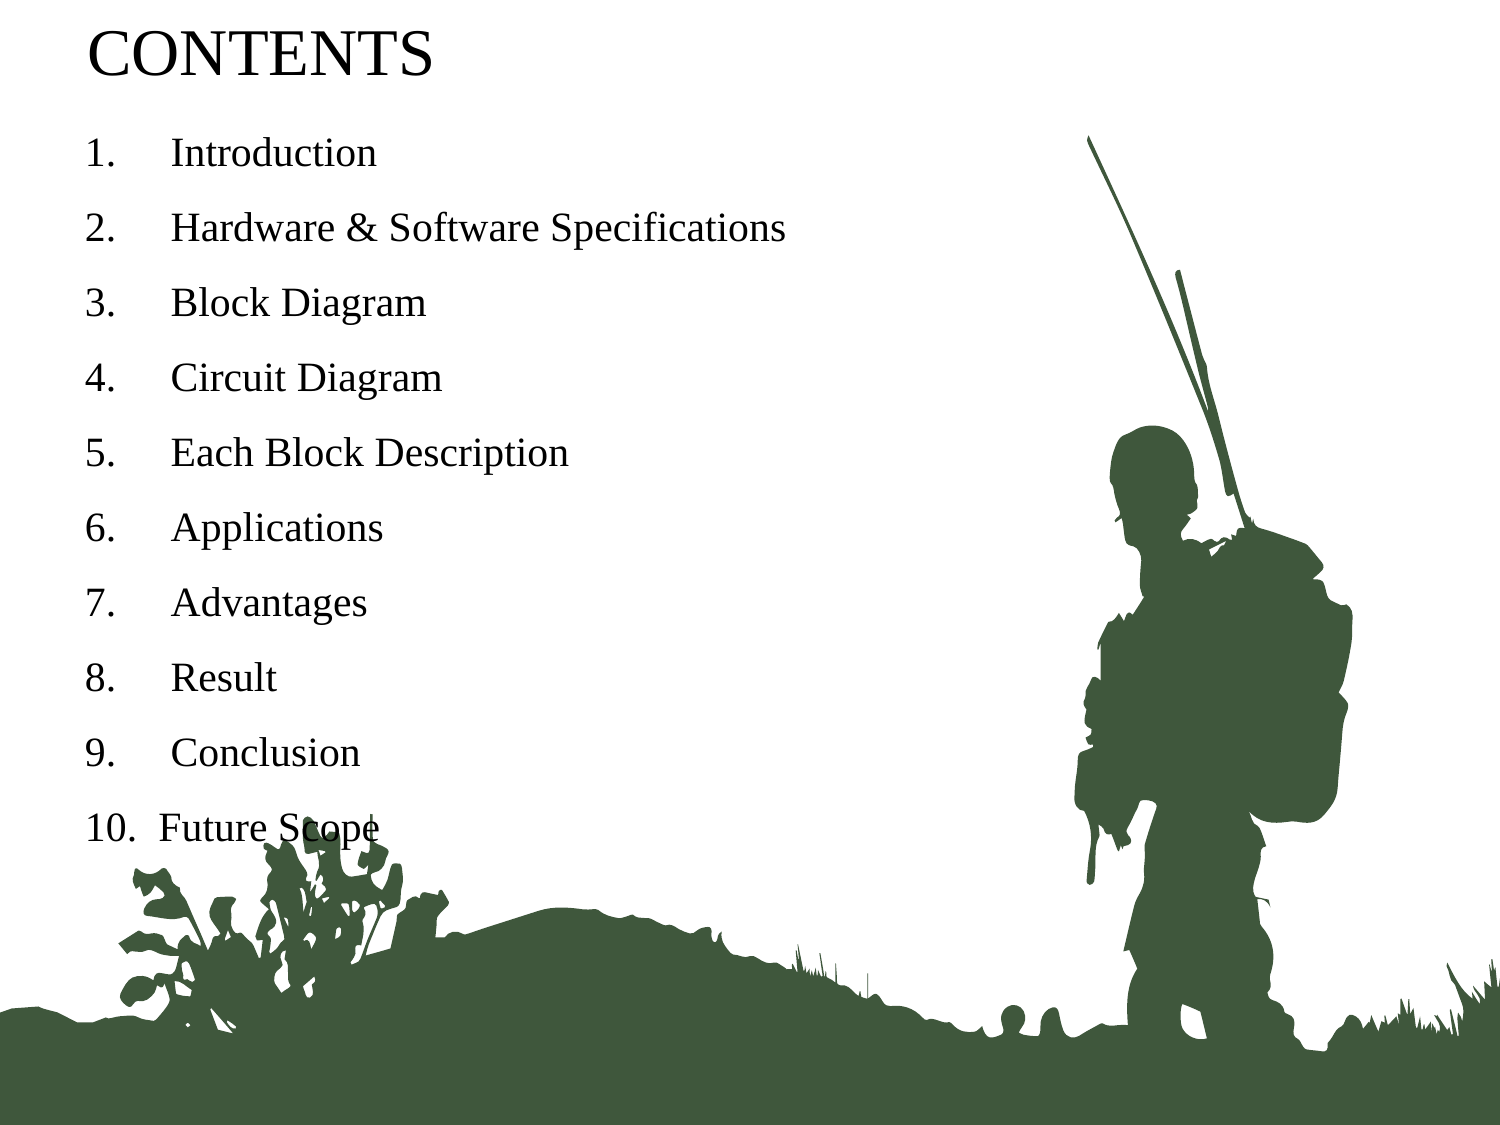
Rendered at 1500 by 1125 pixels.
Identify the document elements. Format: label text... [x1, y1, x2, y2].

text_box Introduction Hardware & Software Specifications Block Diagram Circuit Diagram Each Block Description Applications Advantages Result Conclusion 10. Future Scope [70, 92, 1383, 1008]
title CONTENTS [72, 10, 1415, 161]
